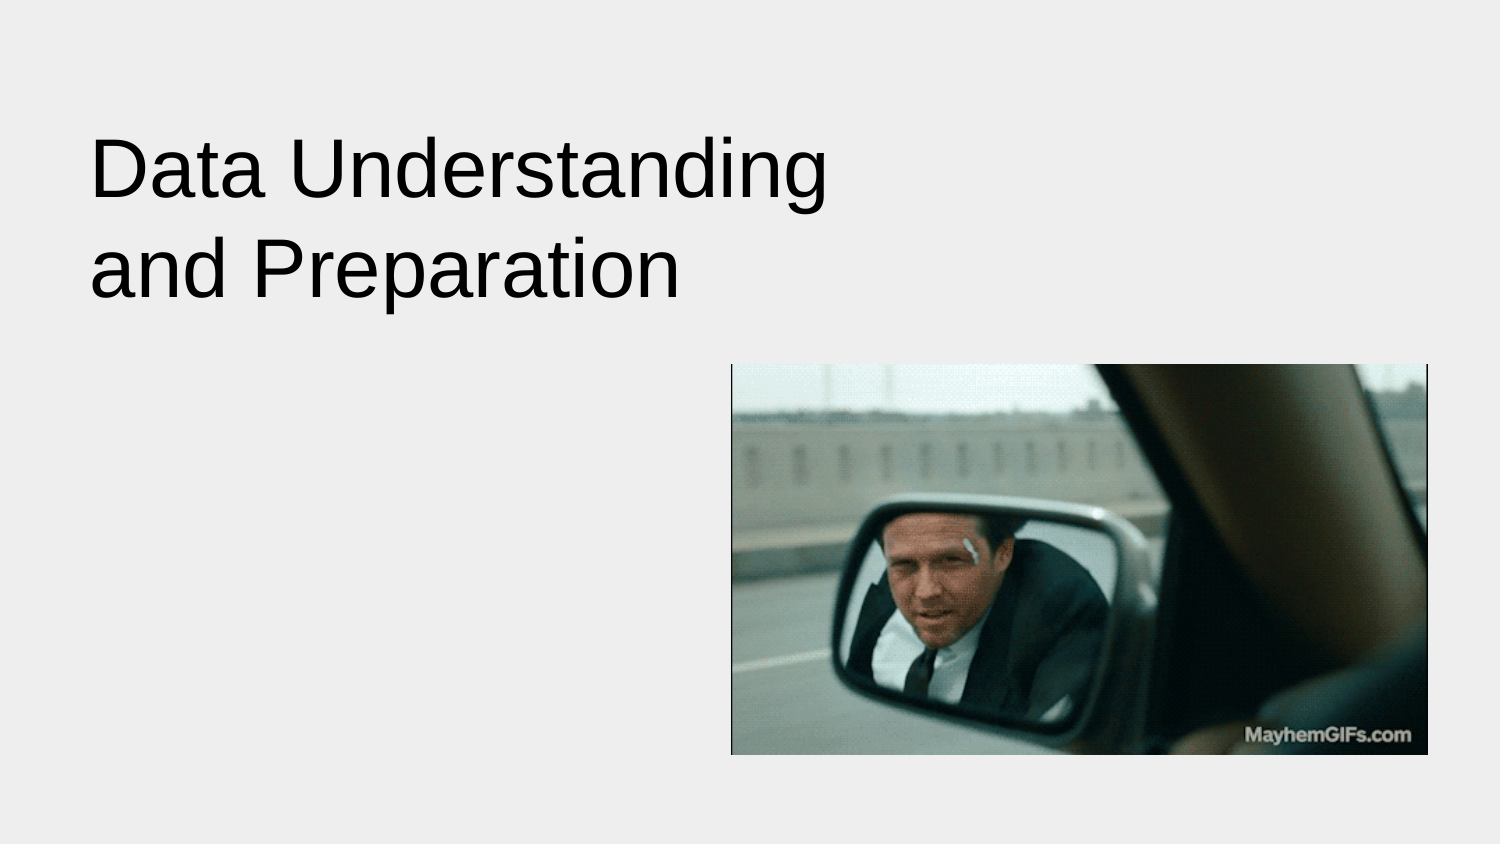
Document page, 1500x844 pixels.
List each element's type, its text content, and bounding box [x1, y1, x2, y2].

picture [731, 364, 1428, 755]
title Data Understanding and Preparation [74, 99, 999, 379]
